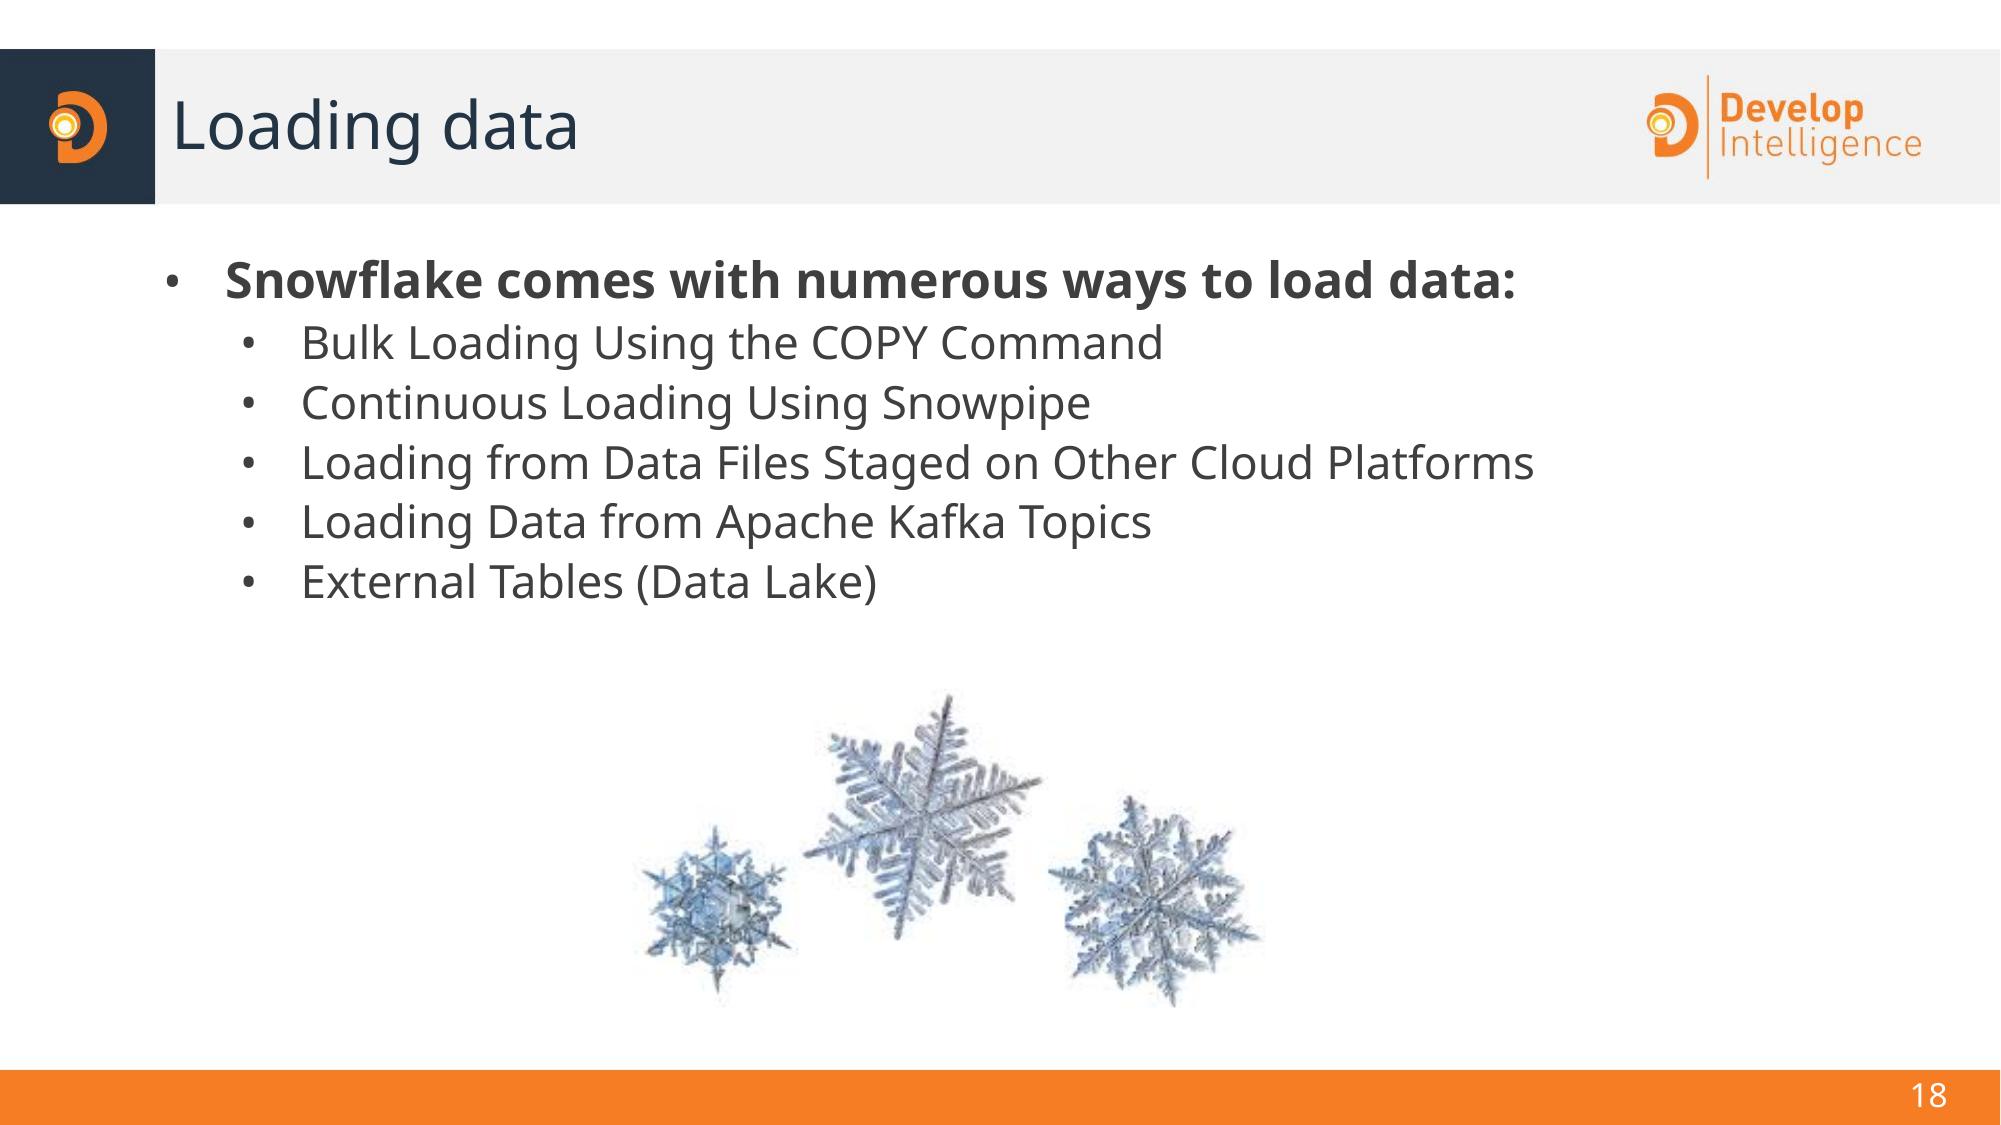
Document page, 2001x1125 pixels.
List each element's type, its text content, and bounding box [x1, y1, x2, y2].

picture [0, 0, 2001, 1125]
title Loading data [156, 53, 1999, 203]
list Snowflake comes with numerous ways to load data: Bulk Loading Using the COPY Command Continuous Loading Using Snowpipe Loading from Data Files Staged on Other Cloud Platforms Loading Data from Apache Kafka Topics External Tables (Data Lake) [135, 248, 1861, 1016]
slide_number 18 [1860, 1072, 1998, 1122]
